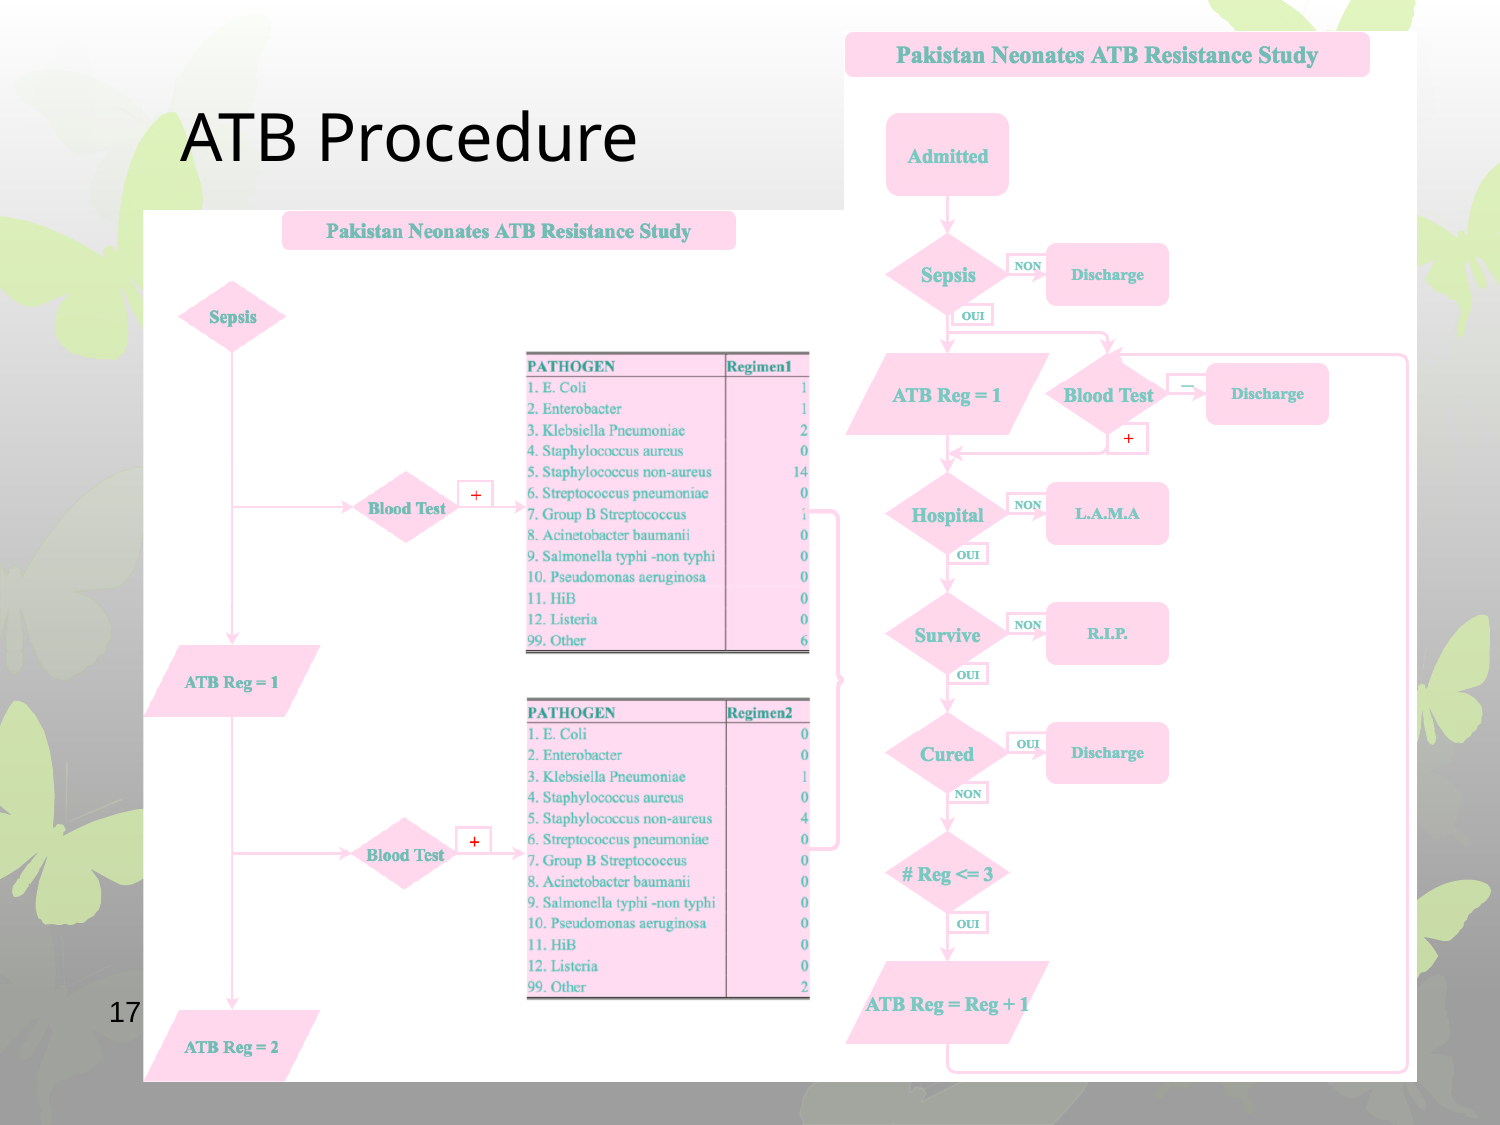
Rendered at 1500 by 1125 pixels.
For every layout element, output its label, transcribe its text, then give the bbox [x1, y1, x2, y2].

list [844, 28, 1417, 1082]
title ATB Procedure [165, 58, 839, 208]
slide_number 17 [94, 976, 138, 1037]
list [143, 209, 839, 1082]
